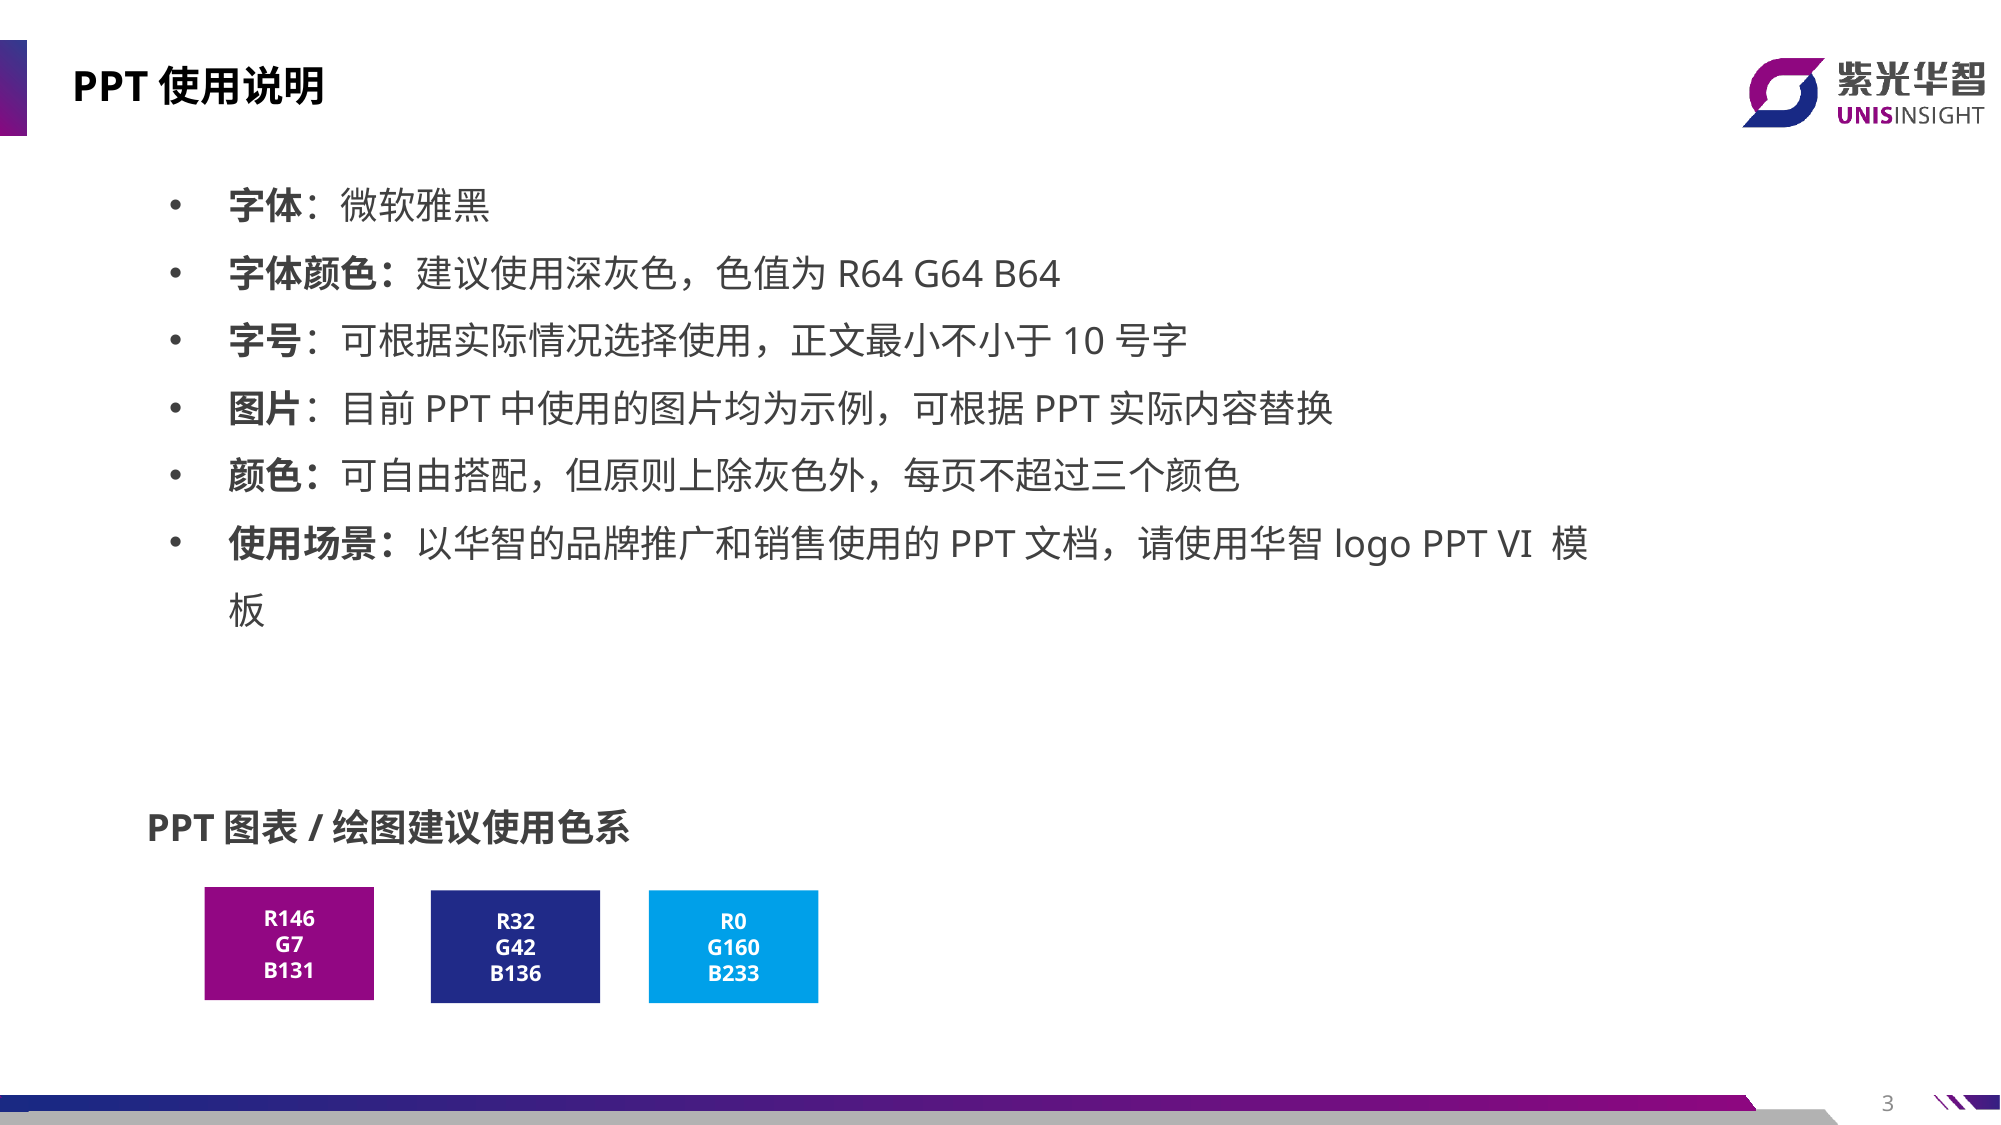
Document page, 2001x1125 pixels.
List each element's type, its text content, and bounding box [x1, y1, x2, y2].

text_box R146 G7 B131 [204, 887, 374, 1001]
text_box R0 G160 B233 [648, 890, 819, 1004]
picture [1741, 57, 1985, 128]
text_box R32 G42 B136 [430, 890, 601, 1004]
picture [0, 1095, 2000, 1125]
text_box PPT图表/绘图建议使用色系 [146, 804, 633, 850]
text_box 字体：微软雅黑 字体颜色：建议使用深灰色，色值为R64 G64 B64 字号：可根据实际情况选择使用，正文最小不小于10号字 图片：目前PPT中使用的图片均为示例，可根据PPT实际内容替换 颜色：可自由搭配，但原则上除灰色外，每页不超过三个颜色 使用场景：以华智的品牌推广和销售使用的PPT文档，请使用华智logo PPT VI 模板 [154, 152, 1625, 723]
title PPT使用说明 [57, 40, 1722, 136]
